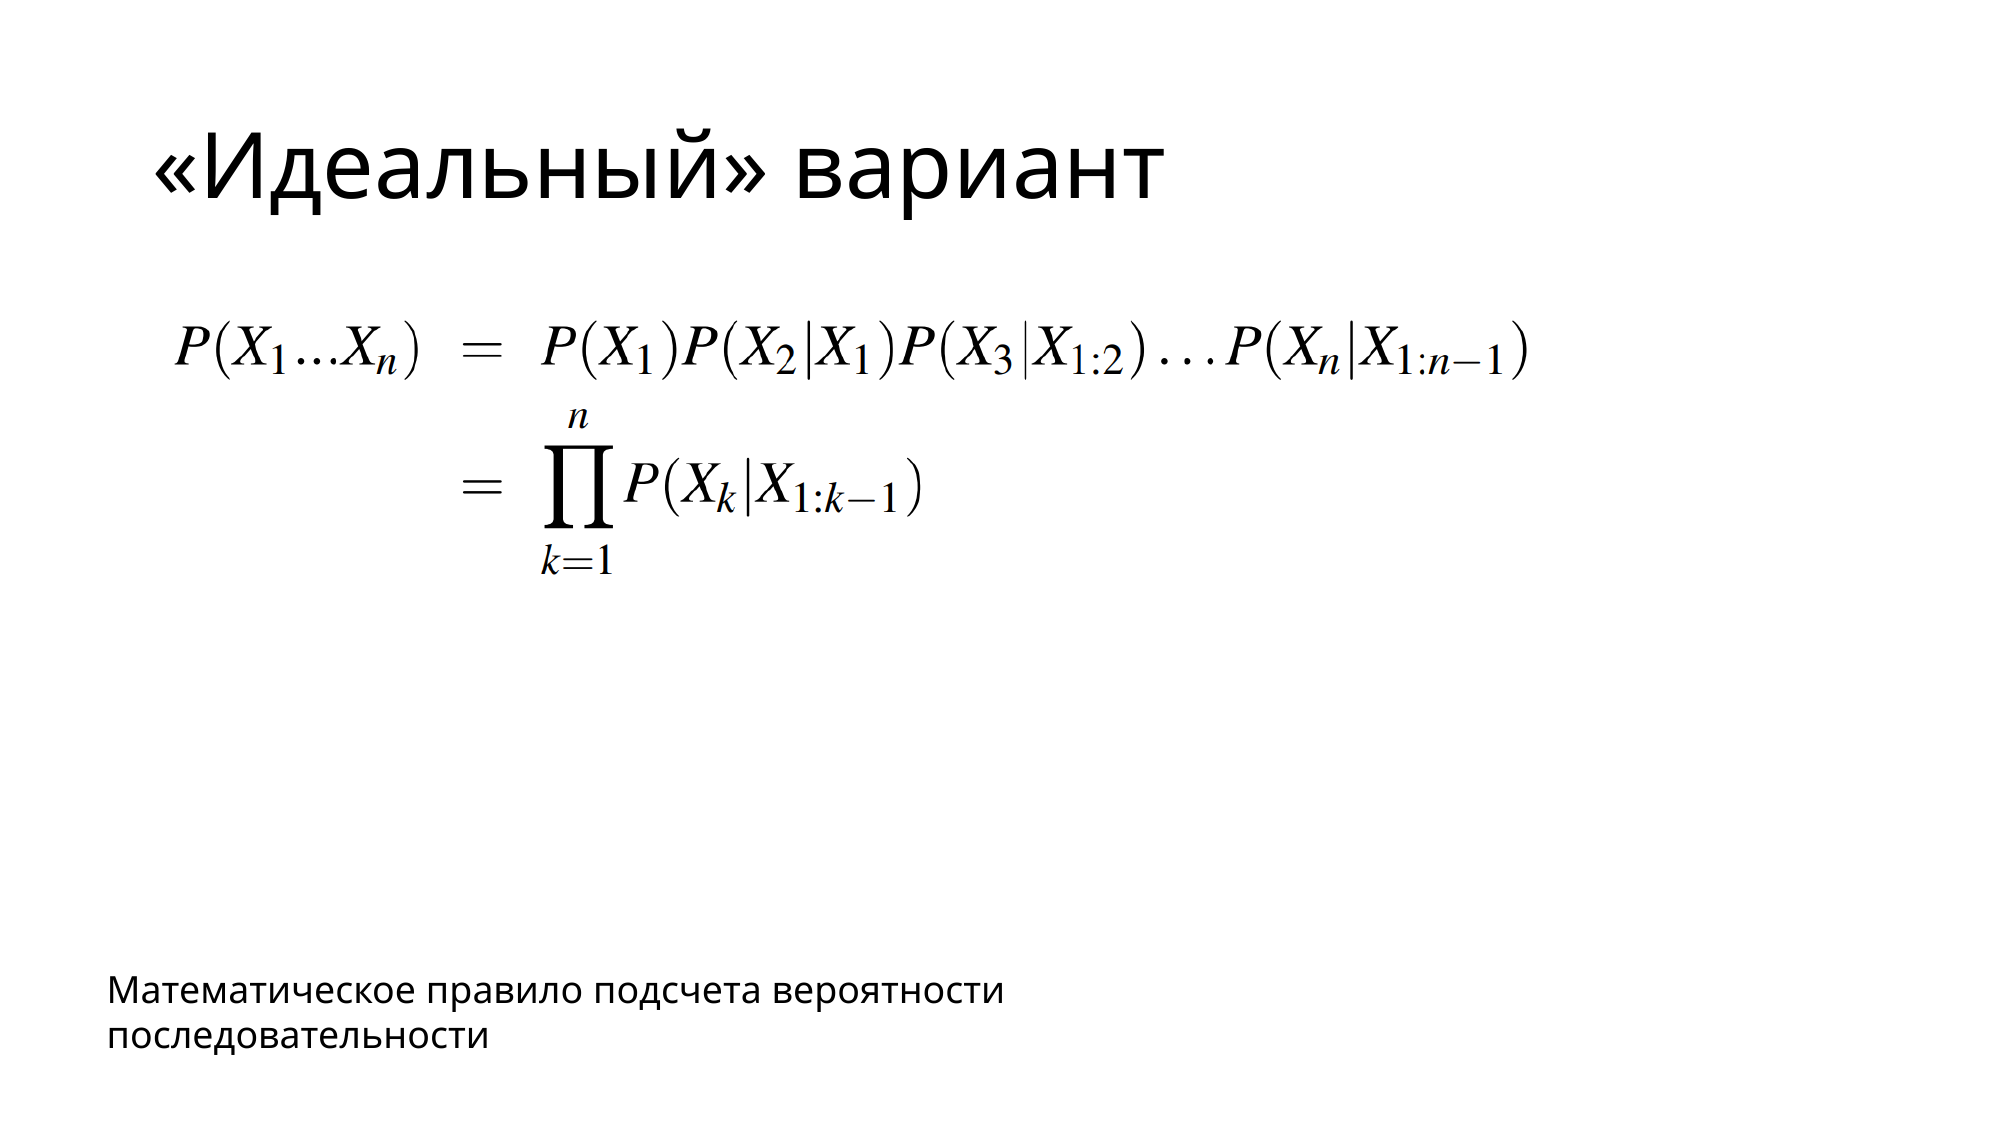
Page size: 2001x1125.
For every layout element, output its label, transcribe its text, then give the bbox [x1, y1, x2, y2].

title «Идеальный» вариант [137, 59, 1863, 278]
text_box Математическое правило подсчета вероятности последовательности [91, 958, 1215, 1064]
picture [123, 276, 1637, 598]
